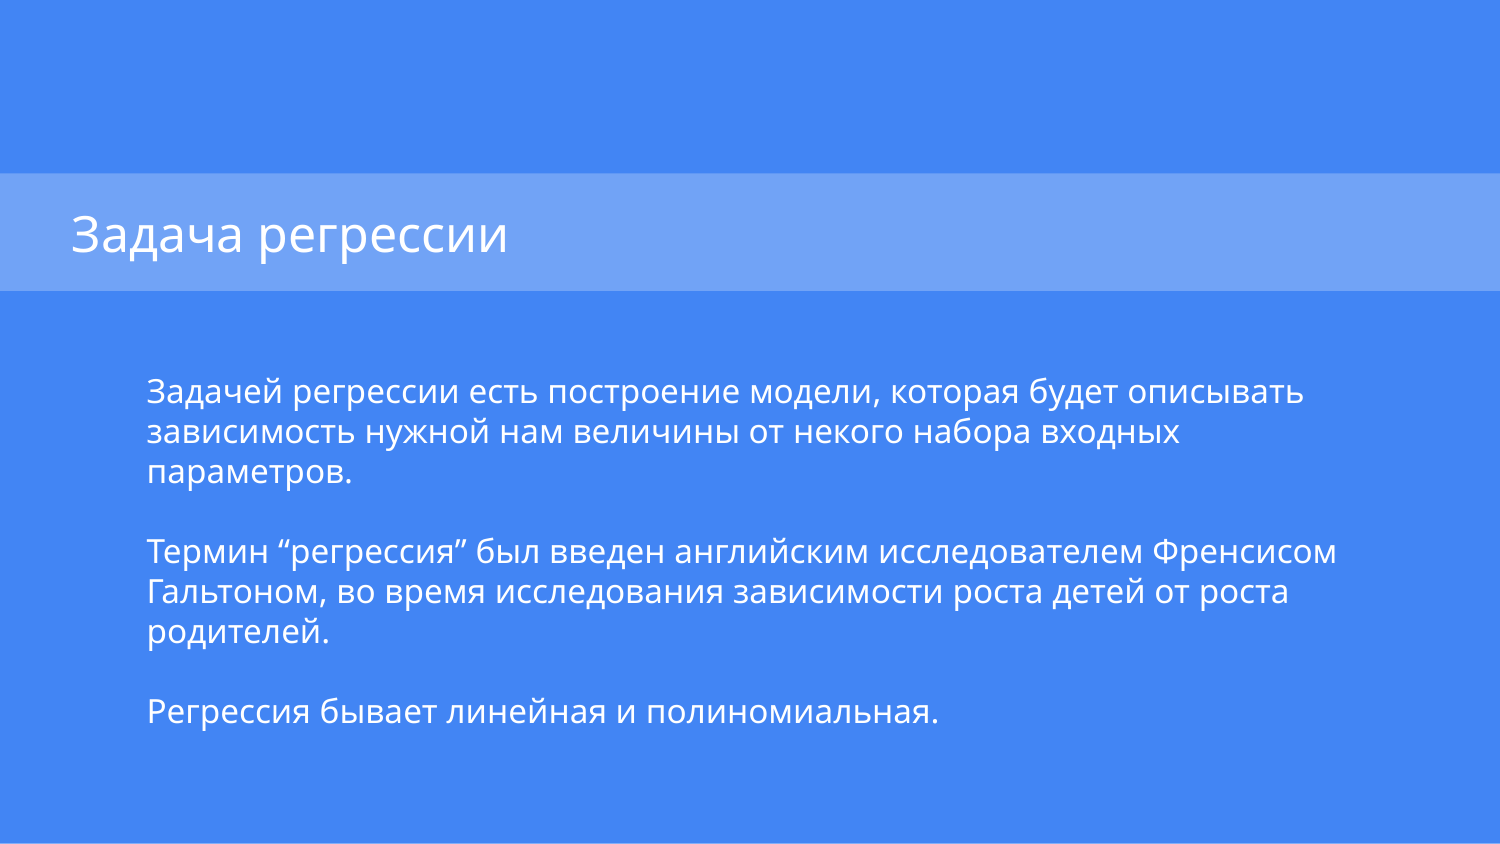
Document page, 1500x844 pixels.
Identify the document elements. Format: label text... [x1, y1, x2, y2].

subtitle Задачей регрессии есть построение модели, которая будет описывать зависимость нужной нам величины от некого набора входных параметров. Термин “регрессия” был введен английским исследователем Френсисом Гальтоном, во время исследования зависимости роста детей от роста родителей. Регрессия бывает линейная и полиномиальная. [56, 315, 1384, 764]
title Задача регрессии [56, 173, 1234, 291]
